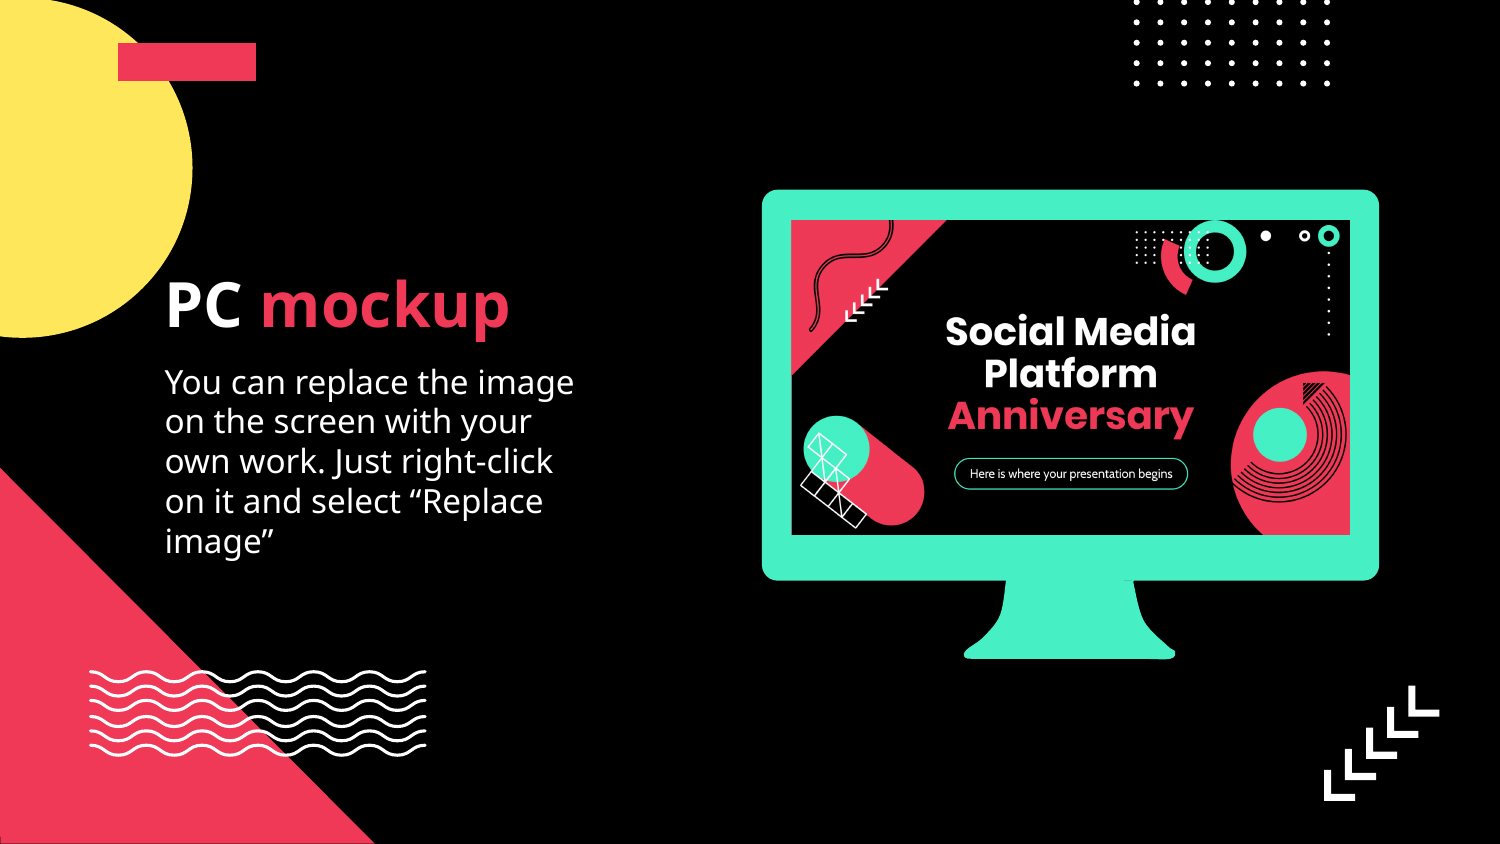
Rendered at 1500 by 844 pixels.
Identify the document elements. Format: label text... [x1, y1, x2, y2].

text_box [762, 190, 1379, 659]
picture [790, 220, 1351, 536]
subtitle You can replace the image on the screen with your own work. Just right-click on it and select “Replace image” [149, 345, 602, 576]
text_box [167, 364, 602, 370]
title PC mockup [149, 243, 602, 345]
